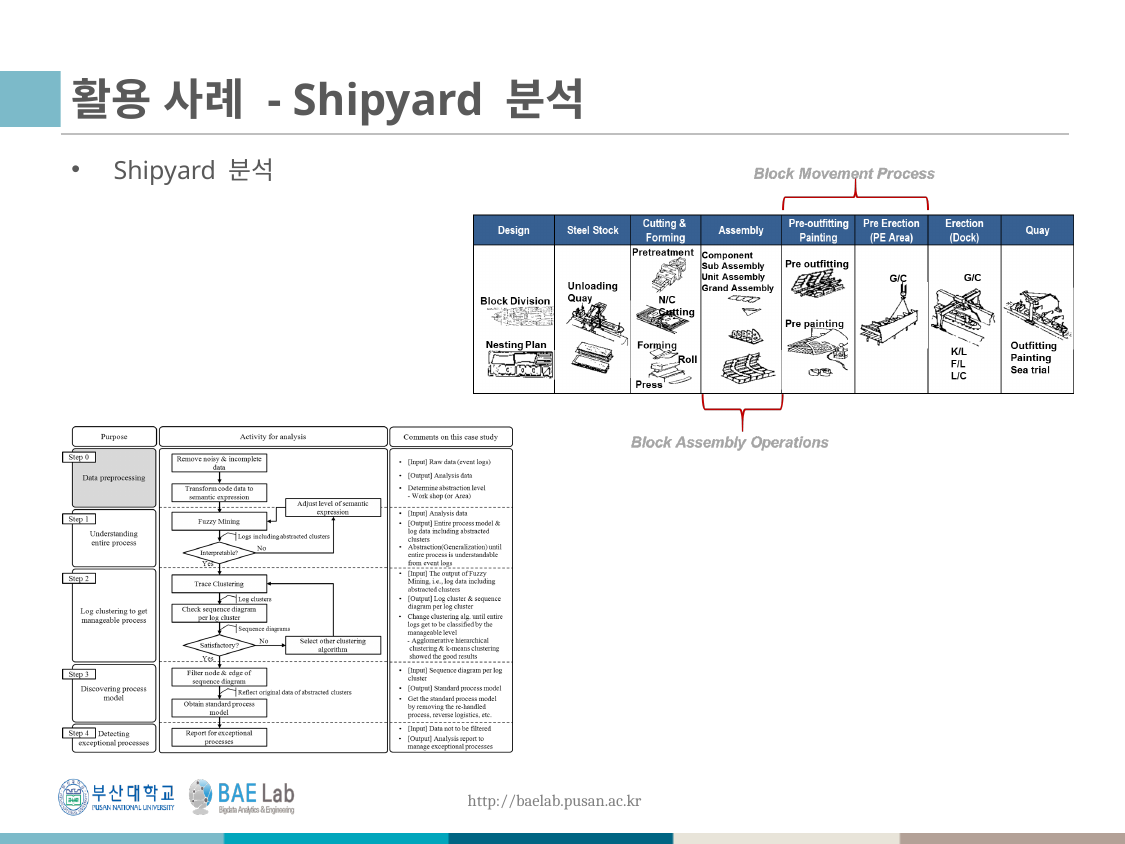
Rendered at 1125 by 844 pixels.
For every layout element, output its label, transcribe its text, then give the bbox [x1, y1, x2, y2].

picture [186, 776, 300, 816]
list Shipyard 분석 [56, 146, 1069, 754]
picture [62, 159, 1075, 754]
picture [0, 833, 448, 844]
picture [673, 833, 1125, 844]
picture [55, 775, 175, 819]
title 활용 사례 - Shipyard 분석 [56, 71, 1069, 125]
